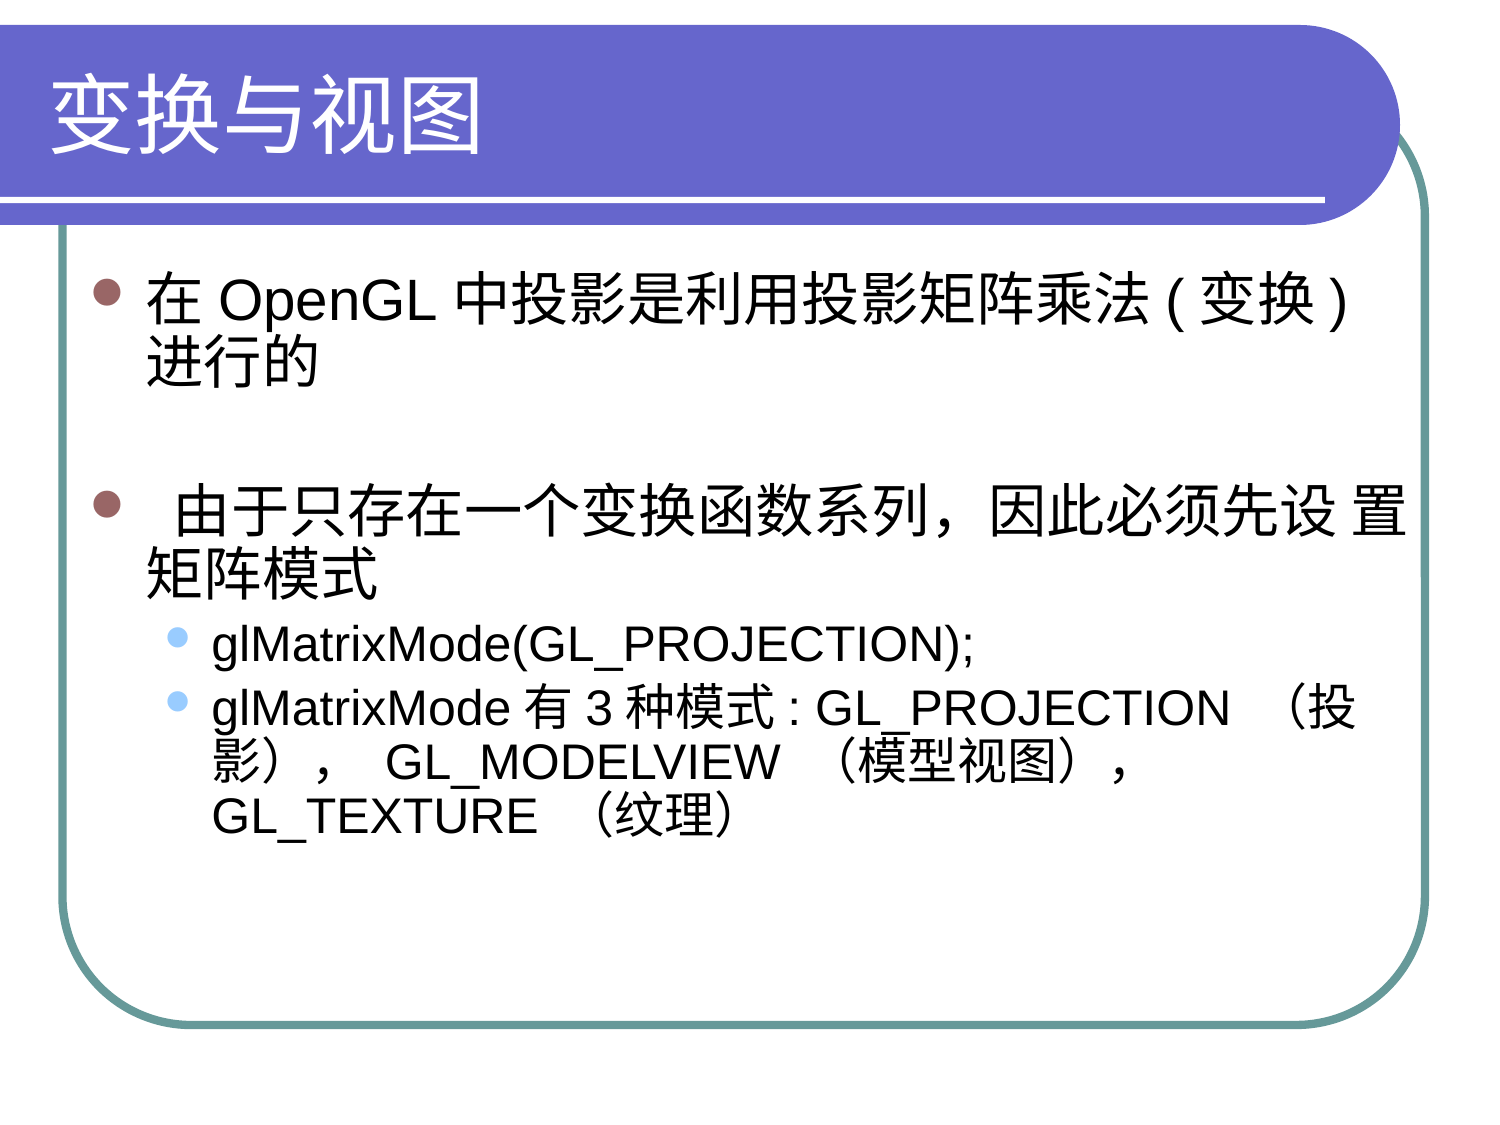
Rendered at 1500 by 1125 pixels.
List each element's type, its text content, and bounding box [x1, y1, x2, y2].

title 变换与视图 [31, 37, 1348, 188]
list 在OpenGL中投影是利用投影矩阵乘法(变换)进行的 由于只存在一个变换函数系列，因此必须先设 置矩阵模式 glMatrixMode(GL_PROJECTION); glMatrixMode有3种模式: GL_PROJECTION （投影）， GL_MODELVIEW （模型视图）， GL_TEXTURE （纹理） [74, 262, 1426, 988]
